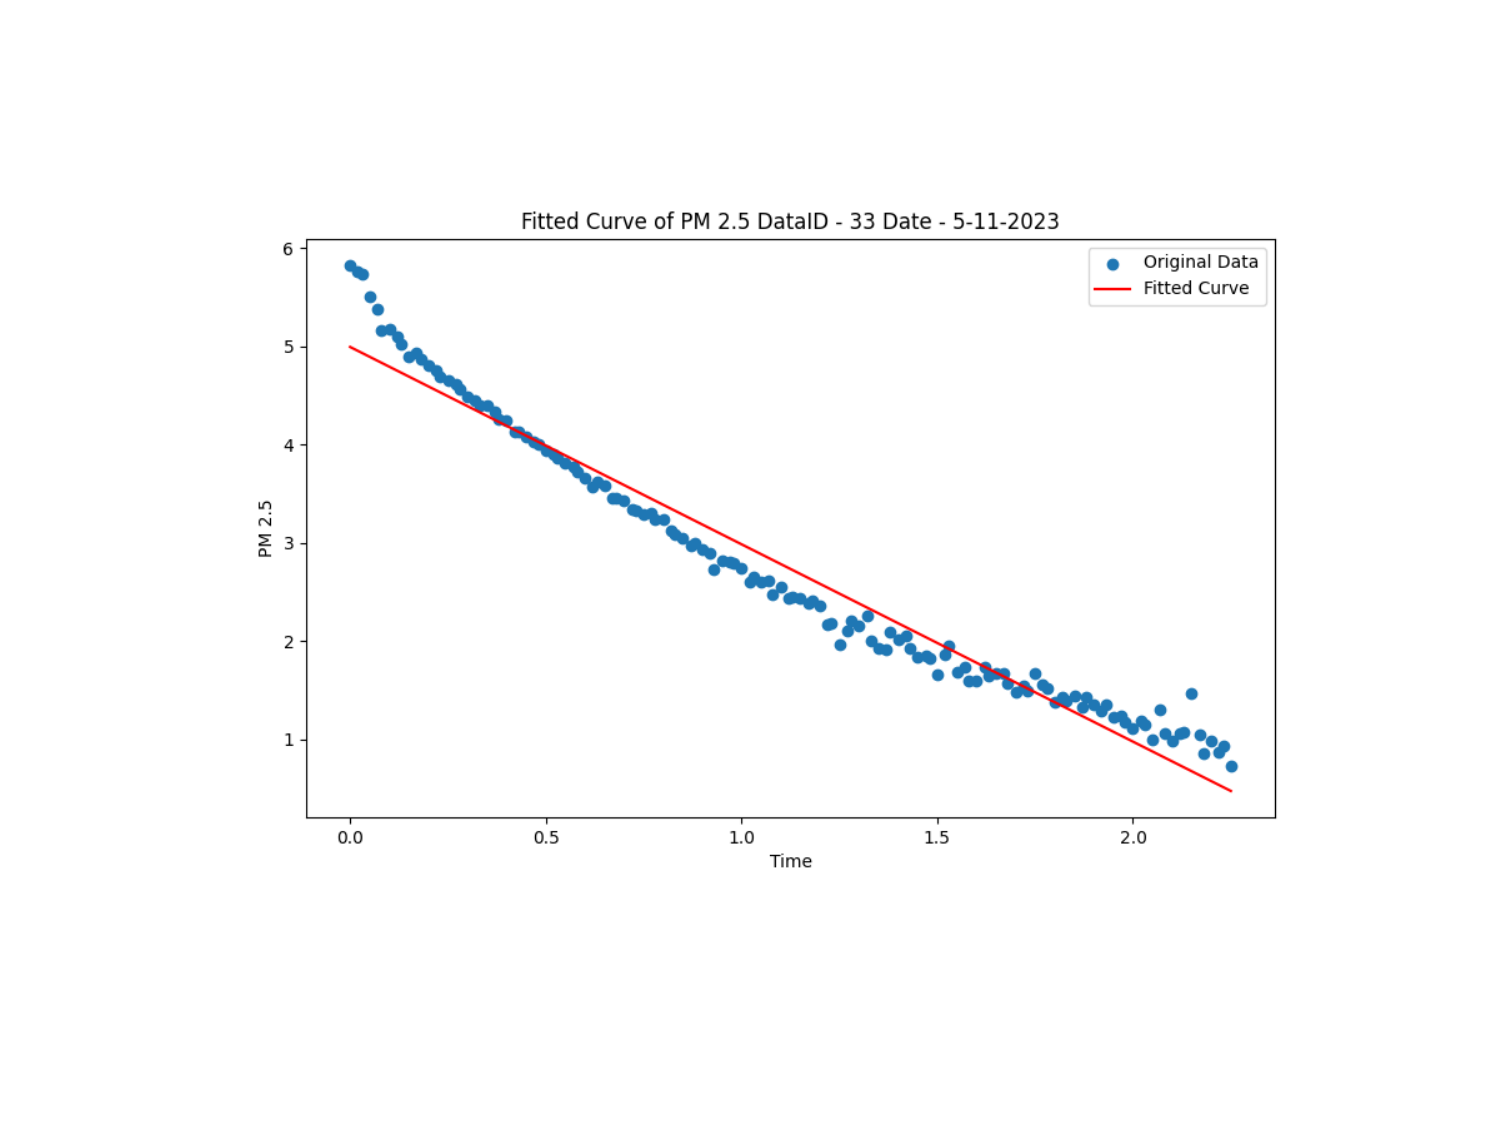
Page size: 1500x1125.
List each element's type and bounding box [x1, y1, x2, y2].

picture [149, 149, 1401, 901]
